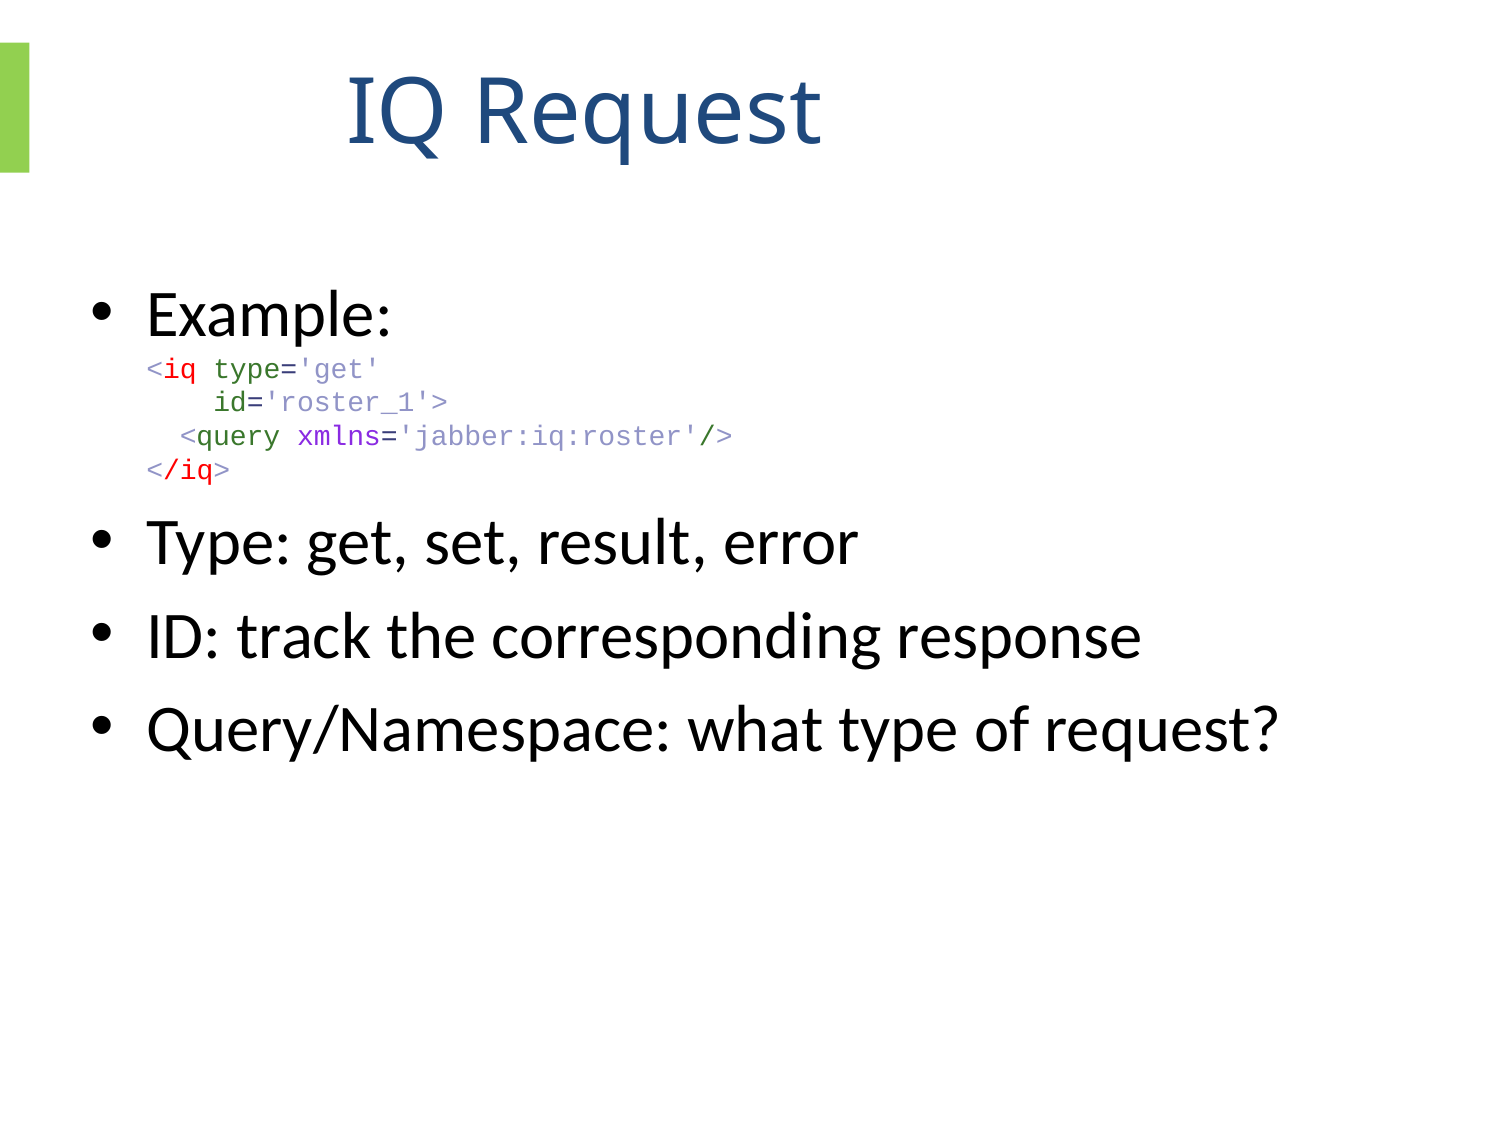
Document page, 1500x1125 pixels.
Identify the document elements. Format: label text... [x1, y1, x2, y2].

list Example: <iq type='get' id='roster_1'> <query xmlns='jabber:iq:roster'/> </iq> Type: get, set, result, error ID: track the corresponding response Query/Namespace: what type of request? [75, 262, 1425, 1005]
title IQ Request [53, 42, 1117, 171]
